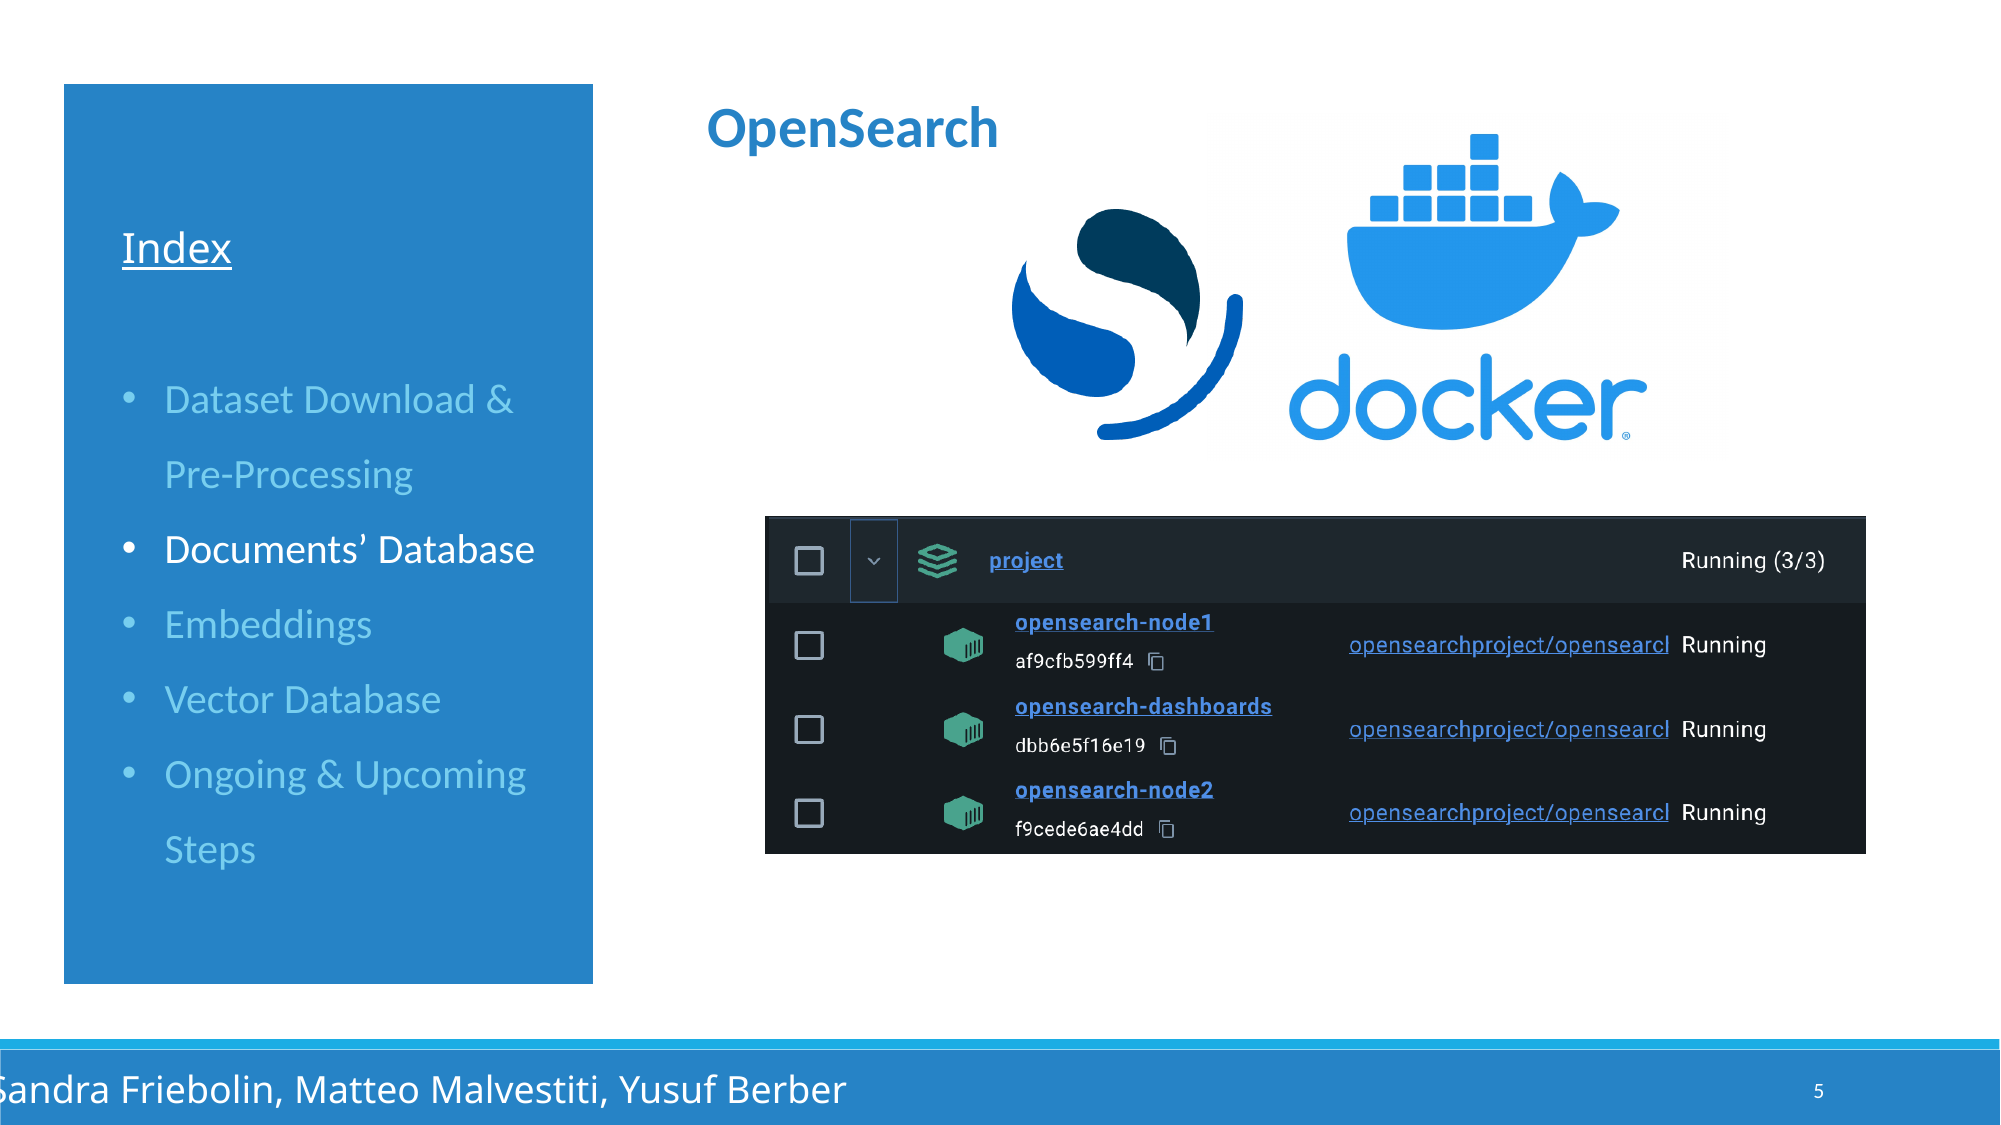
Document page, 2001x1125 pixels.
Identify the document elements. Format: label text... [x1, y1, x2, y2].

slide_number 5 [1624, 1059, 1840, 1120]
picture [765, 516, 1867, 855]
picture [1012, 113, 1729, 462]
text_box Sandra Friebolin, Matteo Malvestiti, Yusuf Berber [0, 1058, 863, 1119]
text_box Index Dataset Download & Pre-Processing Documents’ Database Embeddings Vector Database Ongoing & Upcoming Steps [60, 80, 597, 989]
text_box OpenSearch [692, 81, 1939, 167]
